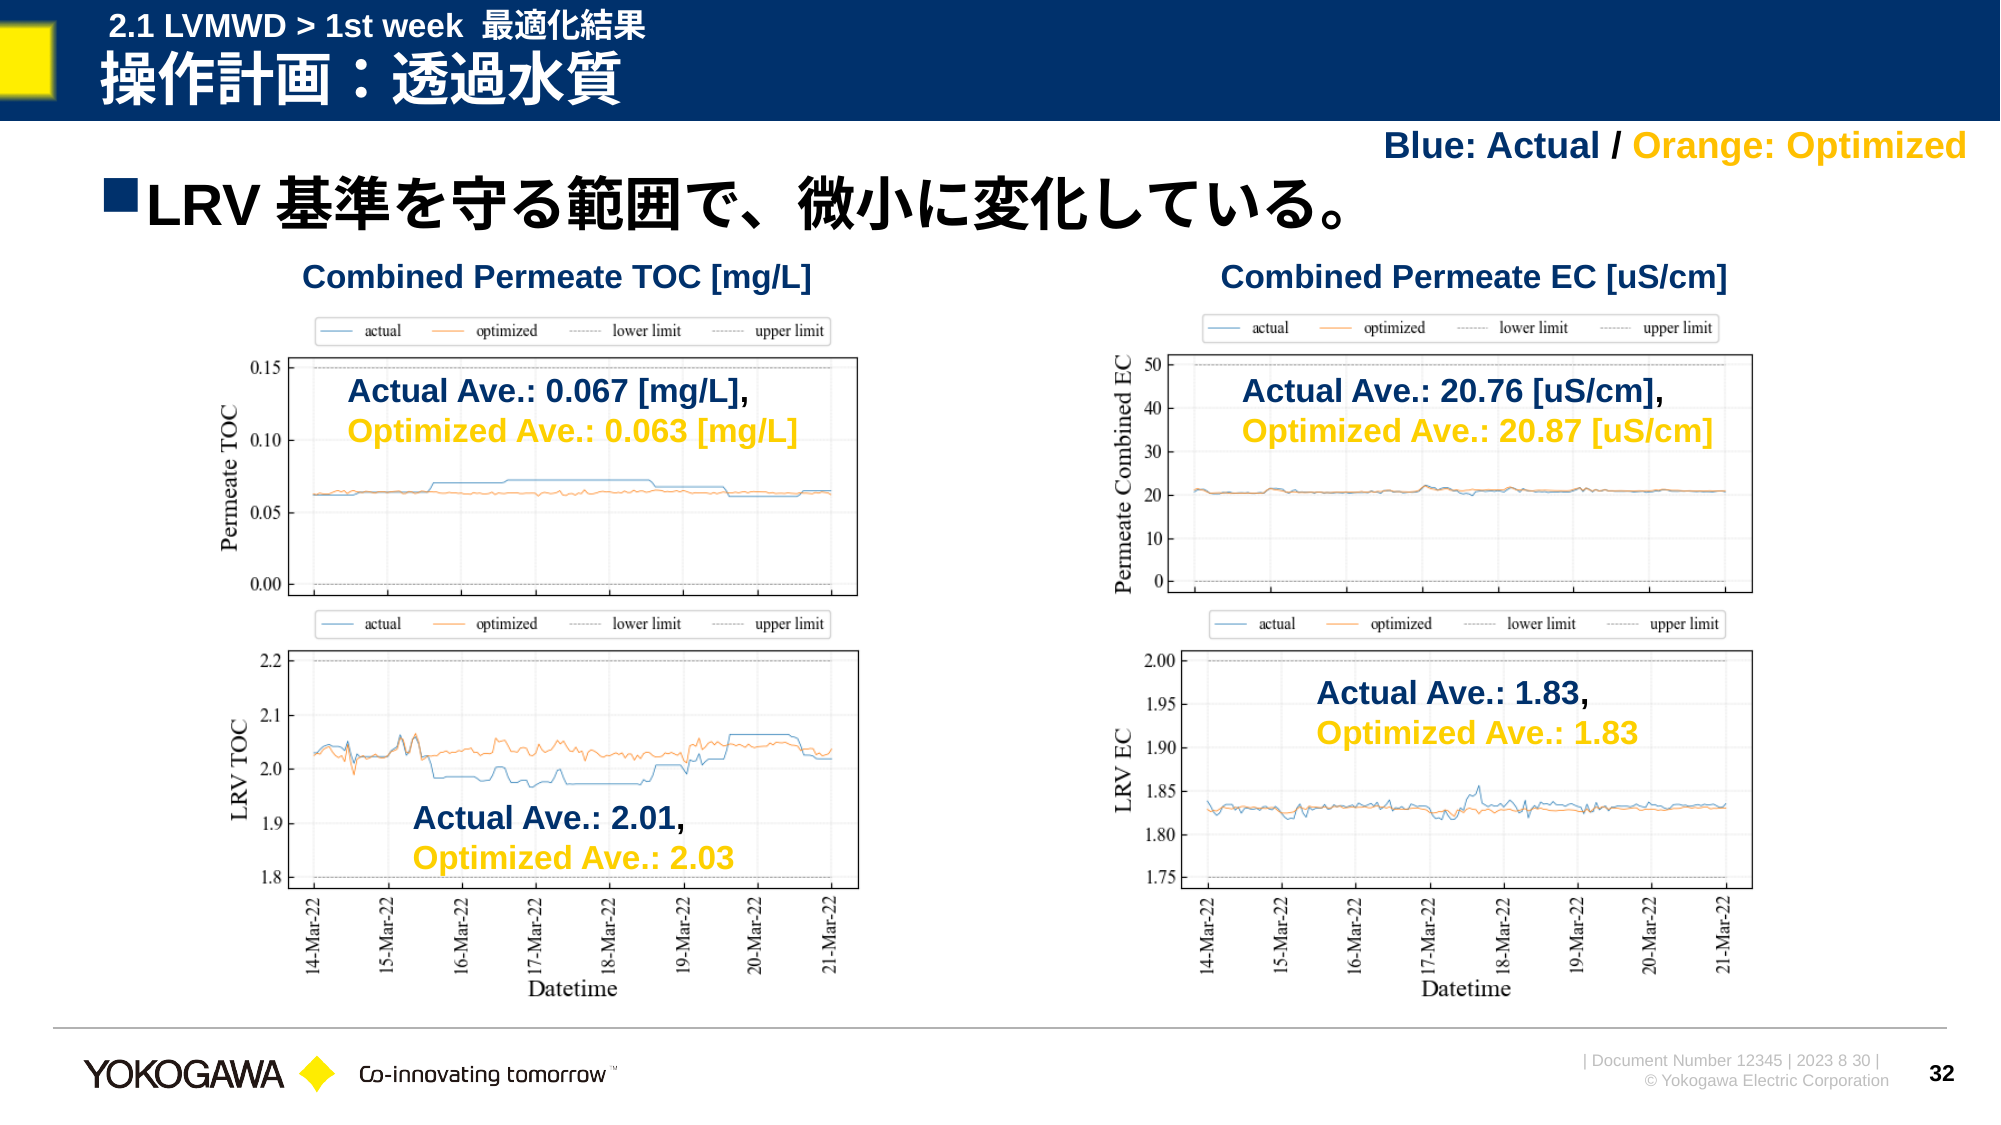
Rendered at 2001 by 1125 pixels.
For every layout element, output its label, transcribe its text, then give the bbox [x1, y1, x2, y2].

picture [210, 306, 868, 1013]
text_box Combined Permeate TOC [mg/L] [272, 247, 843, 303]
text_box Blue: Actual / Orange: Optimized [1368, 113, 2000, 174]
picture [83, 1055, 617, 1093]
title 操作計画：透過水質 [84, 39, 1955, 125]
picture [0, 6, 69, 115]
text_box Combined Permeate EC [uS/cm] [1186, 247, 1763, 303]
text_box LRV基準を守る範囲で、微小に変化している。 [84, 167, 1970, 257]
text_box 2.1 LVMWD > 1st week 最適化結果 [93, 0, 698, 52]
picture [1104, 303, 1763, 1013]
slide_number 32 [1904, 1042, 1970, 1103]
